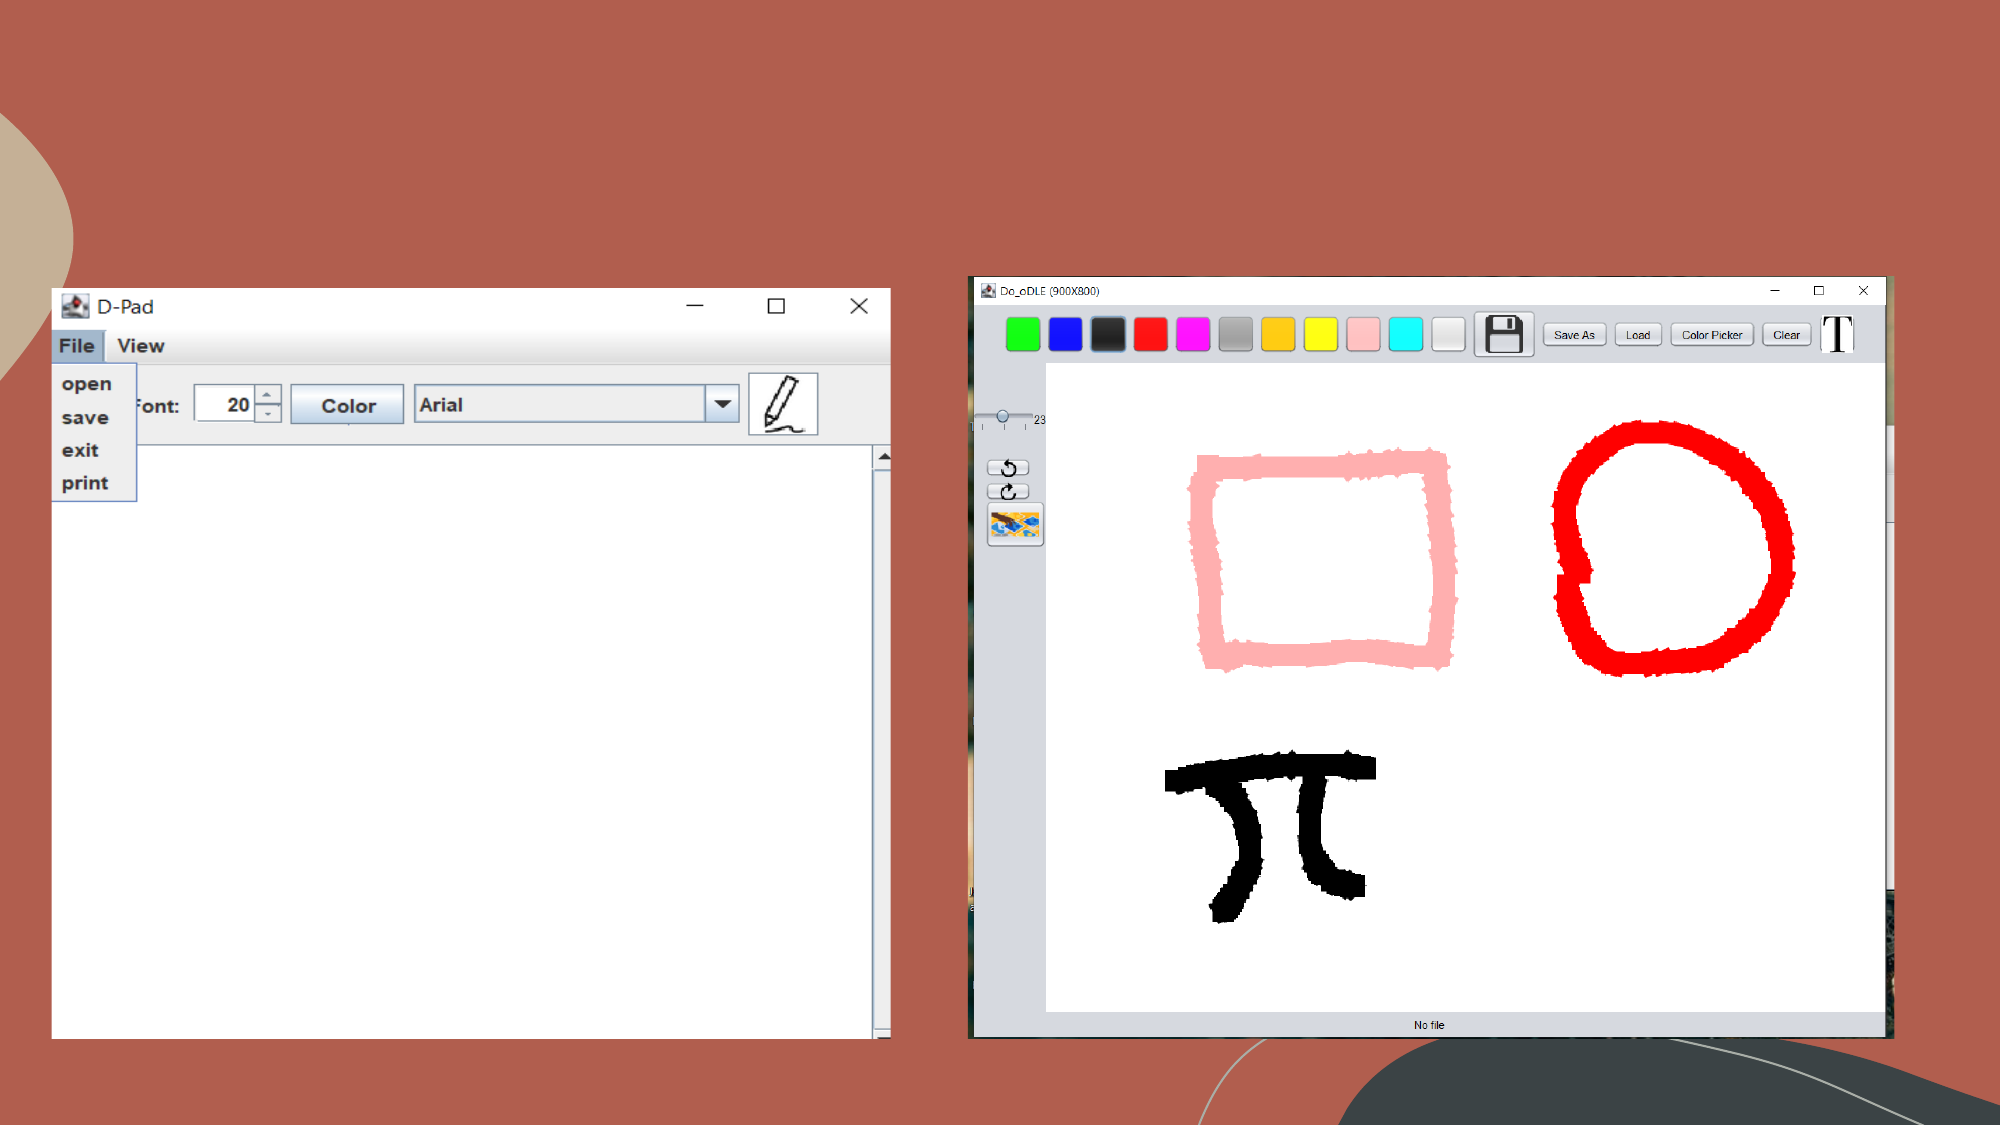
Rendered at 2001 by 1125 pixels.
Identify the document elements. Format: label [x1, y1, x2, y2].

picture [967, 276, 1895, 1039]
picture [51, 287, 891, 1039]
